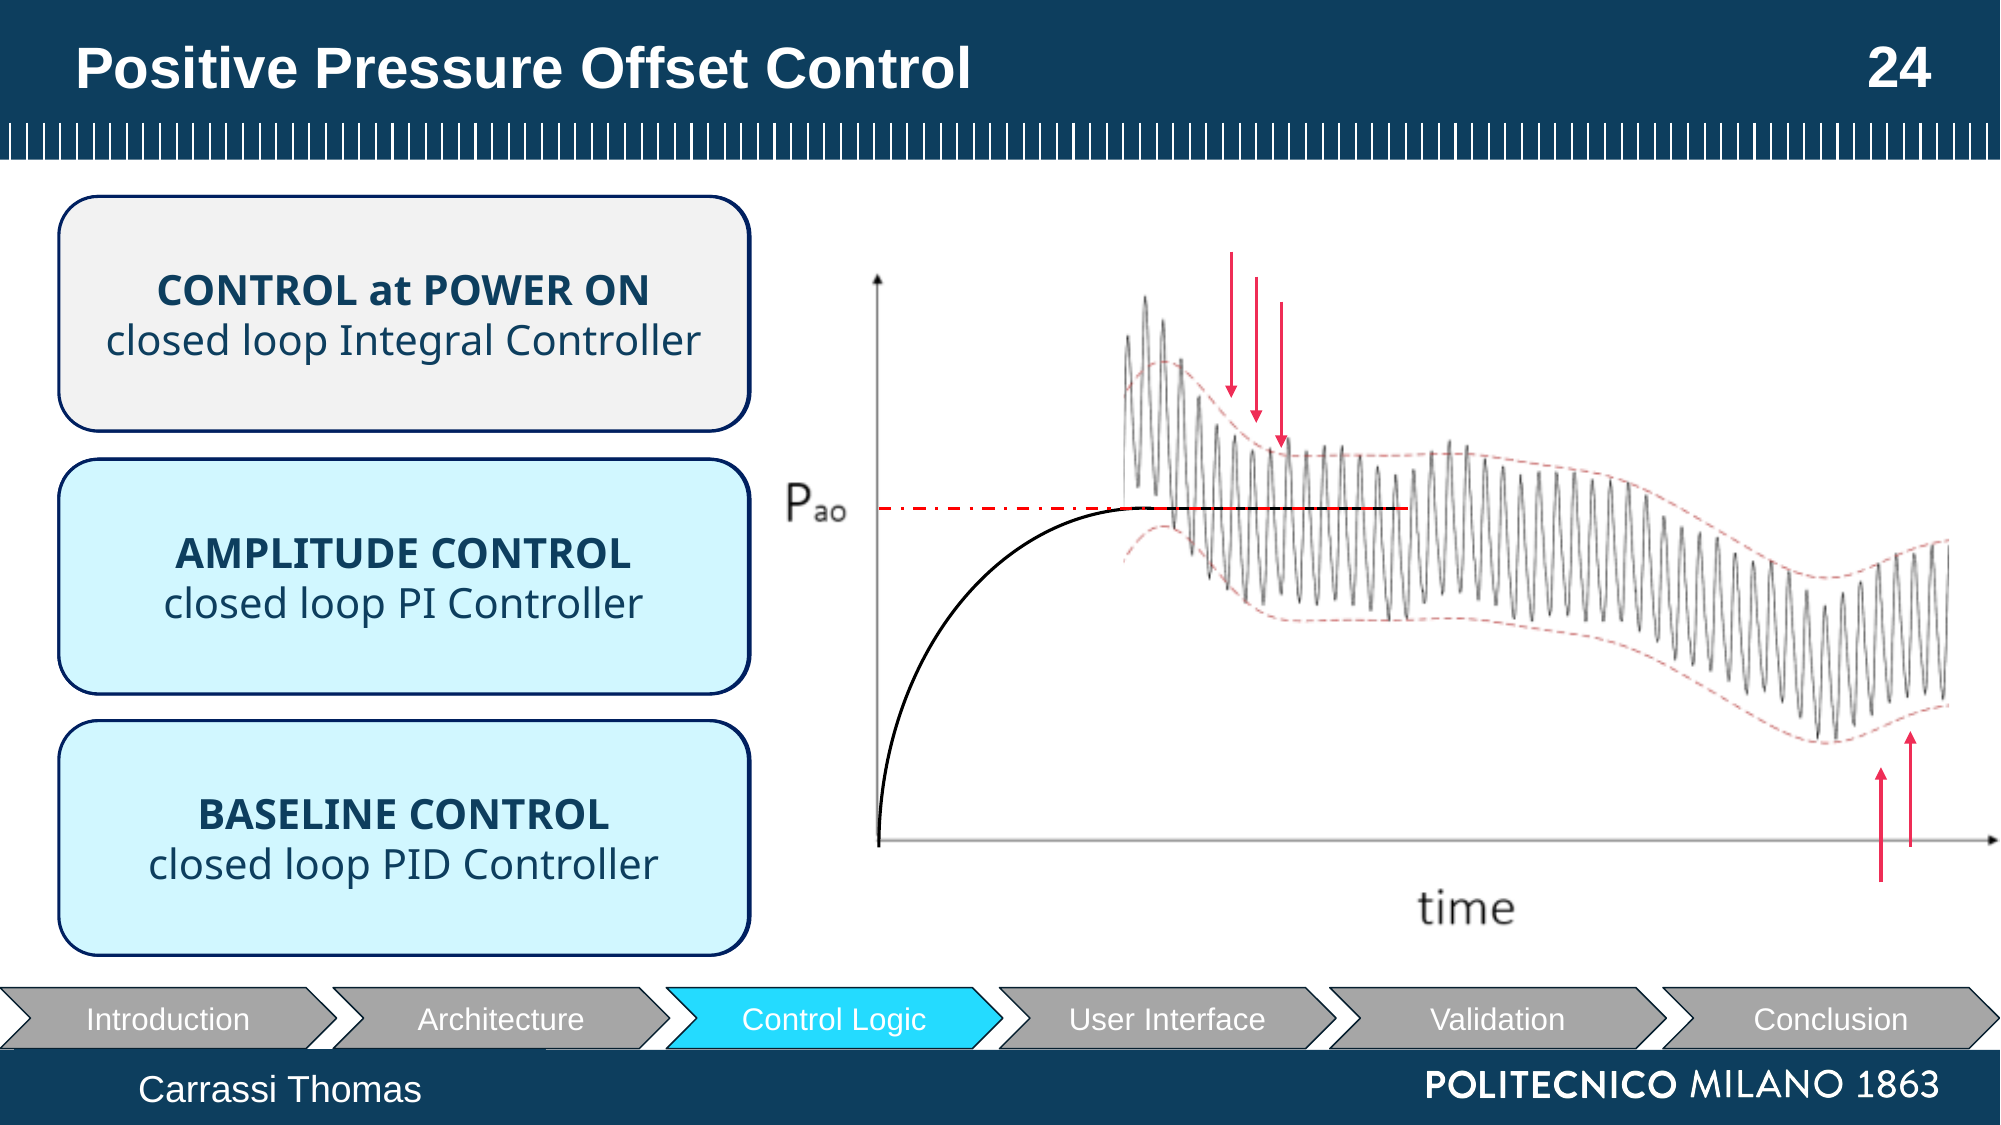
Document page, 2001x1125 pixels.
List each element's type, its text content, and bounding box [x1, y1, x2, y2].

title Positive Pressure Offset Control [60, 22, 1784, 106]
picture [1424, 1069, 1941, 1099]
picture [785, 251, 2000, 936]
text_box AMPLITUDE CONTROL closed loop PI Controller [58, 458, 750, 695]
text_box Carrassi Thomas [14, 1049, 546, 1125]
text_box BASELINE CONTROL closed loop PID Controller [58, 719, 750, 957]
text_box CONTROL at POWER ON closed loop Integral Controller [58, 195, 750, 432]
slide_number 23 [1814, 9, 1948, 120]
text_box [0, 987, 2000, 1049]
